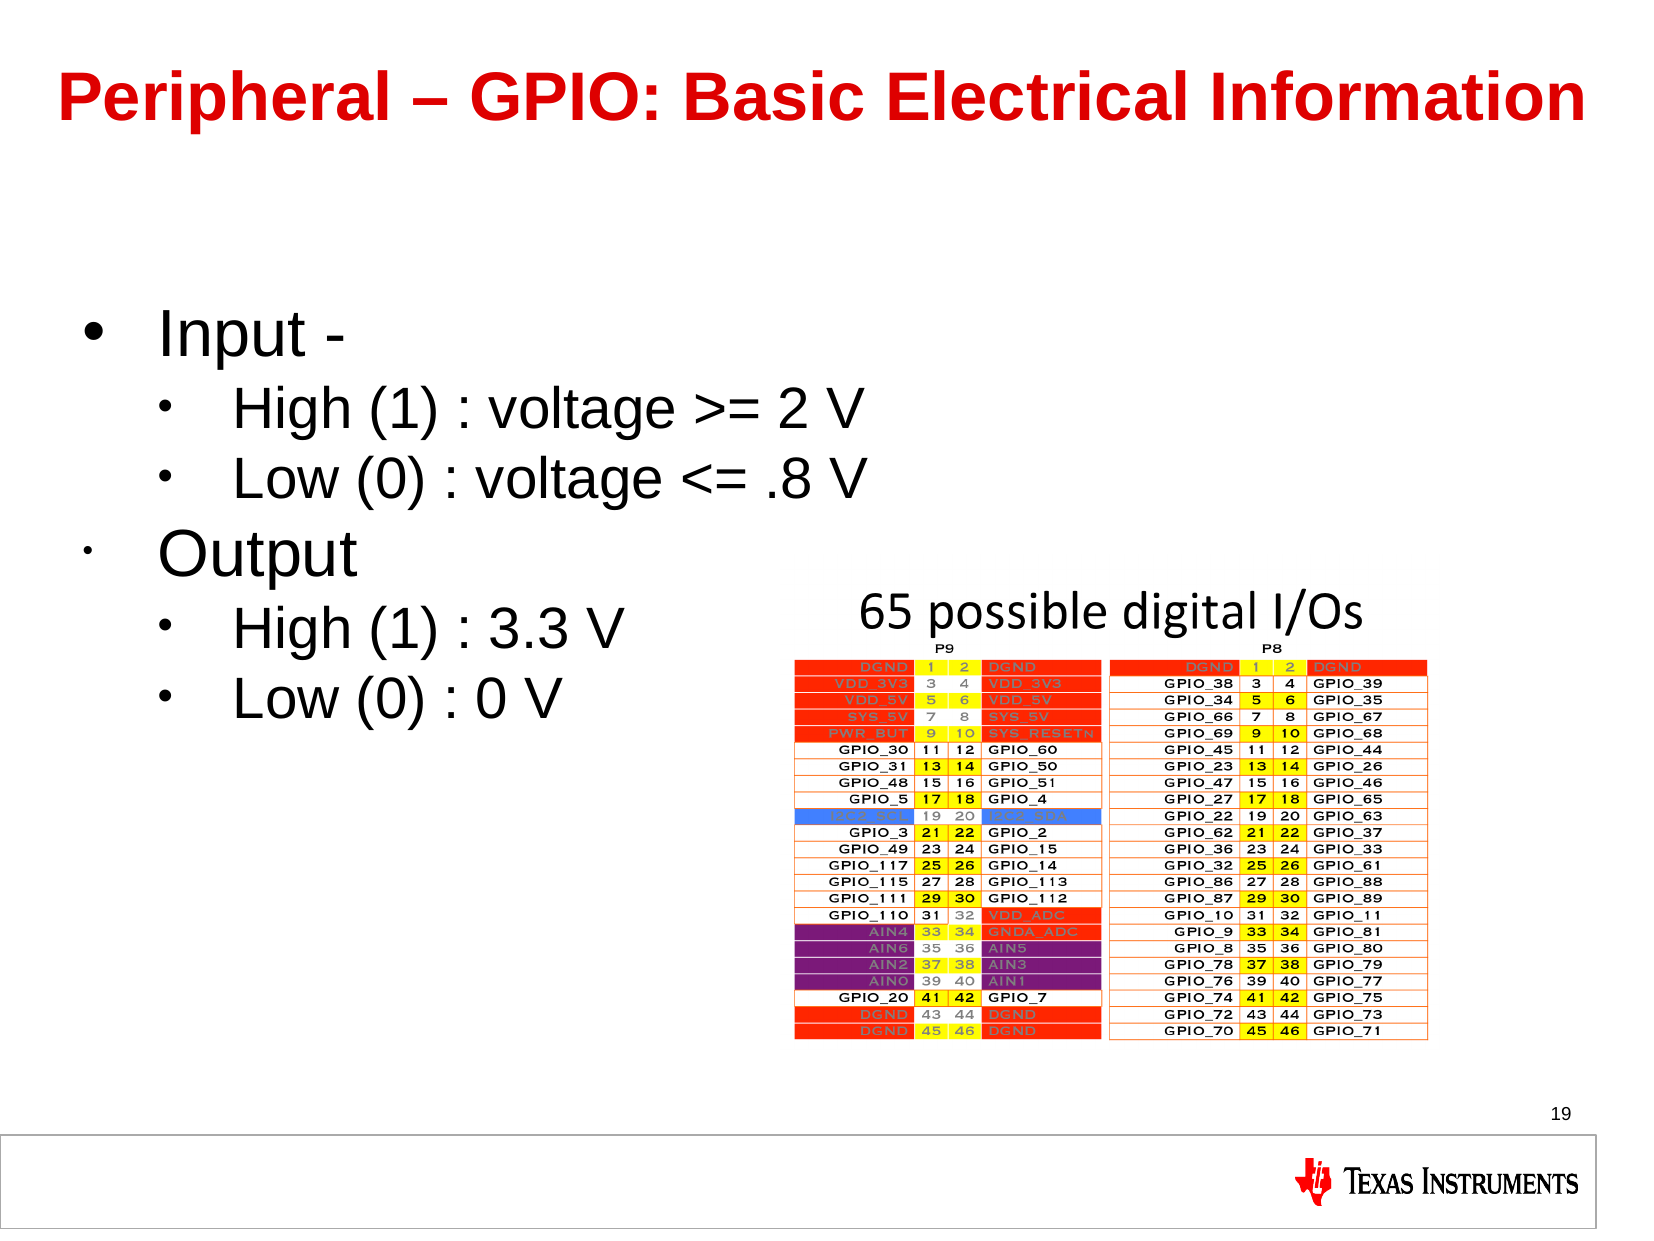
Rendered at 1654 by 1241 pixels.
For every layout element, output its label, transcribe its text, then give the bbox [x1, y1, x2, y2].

picture [780, 554, 1441, 1051]
title Peripheral – GPIO: Basic Electrical Information [41, 25, 1614, 174]
picture [1295, 1158, 1578, 1206]
text_box Input - High (1) : voltage >= 2 V Low (0) : voltage <= .8 V Output High (1) : 3.3 V Low (0) : 0 V [82, 290, 1571, 1010]
slide_number 19 [1200, 1093, 1588, 1132]
